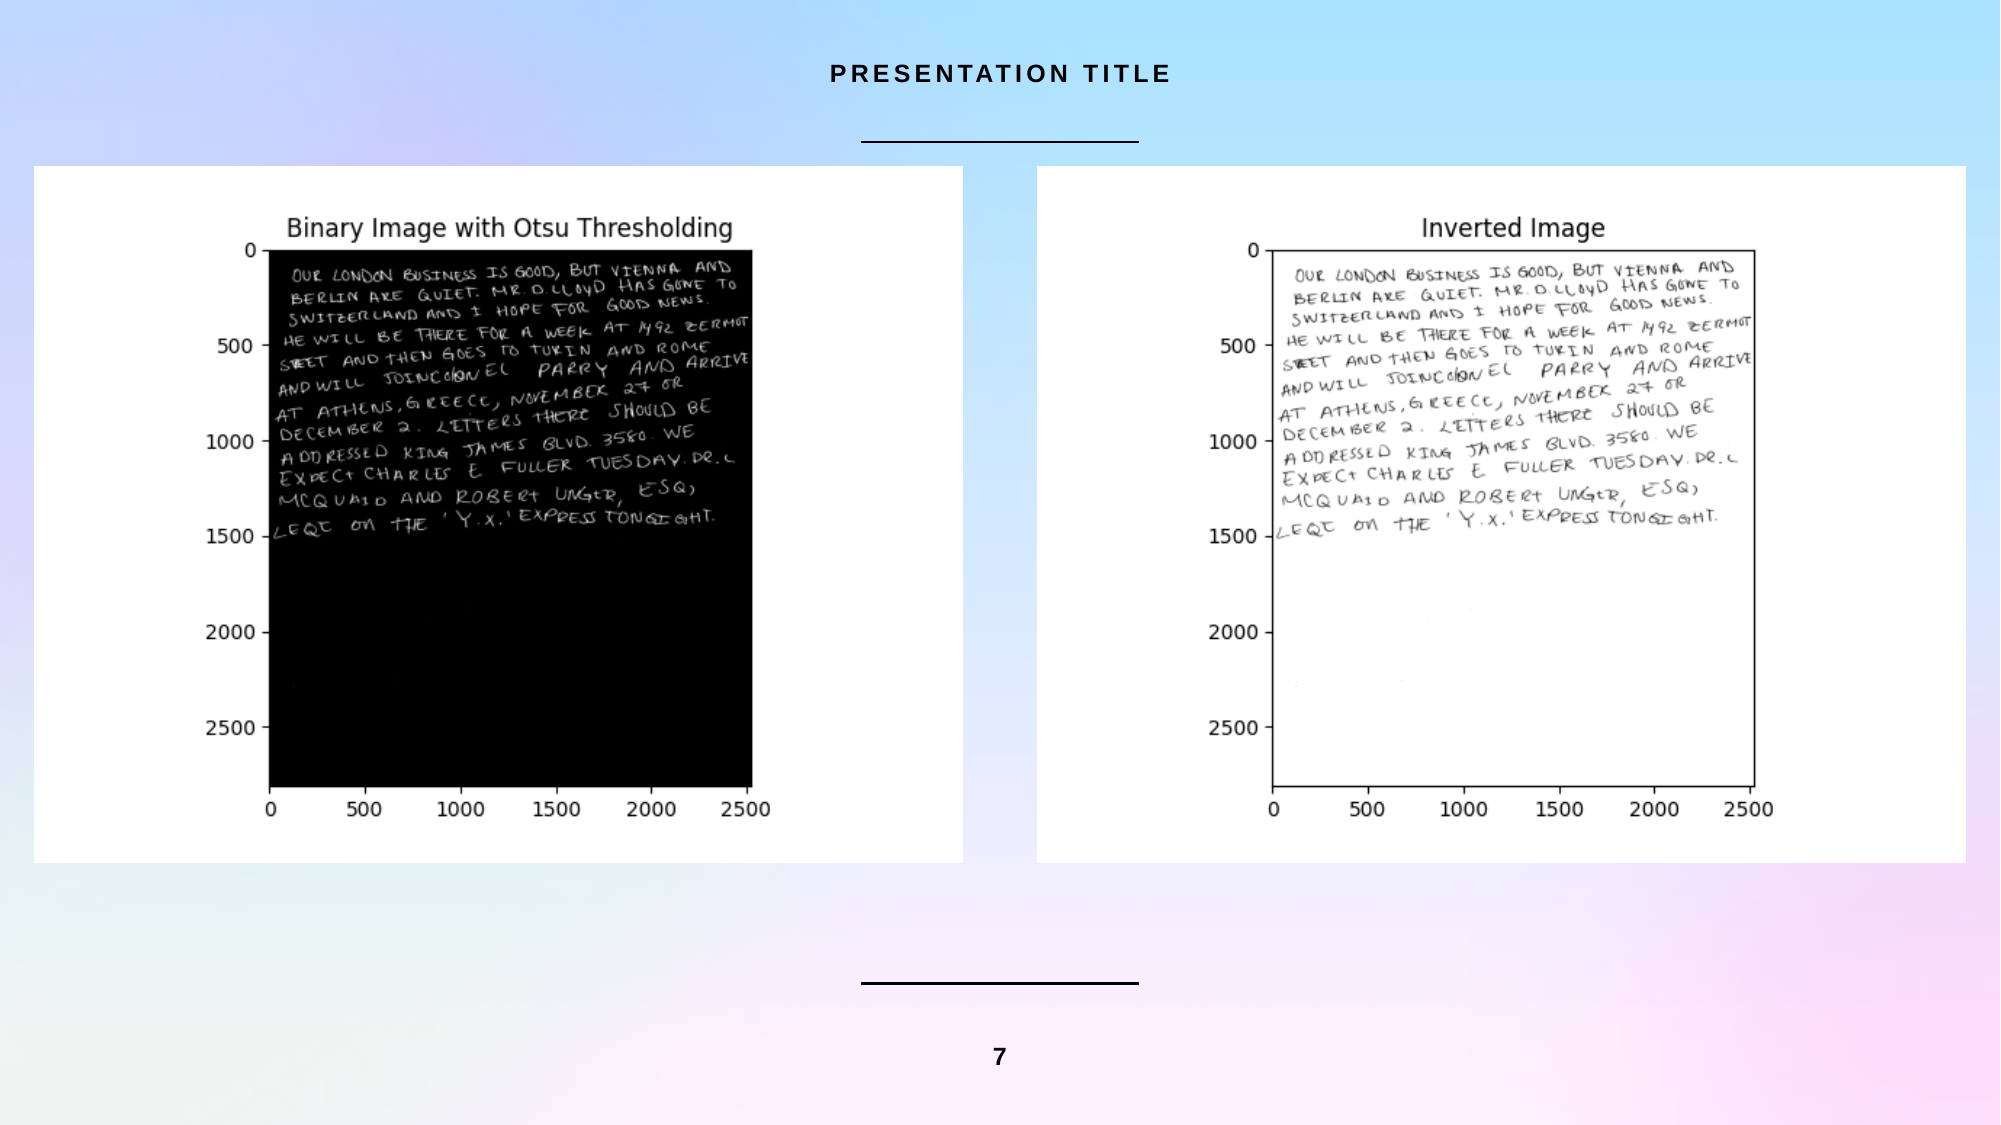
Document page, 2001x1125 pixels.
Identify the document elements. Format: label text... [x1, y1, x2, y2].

slide_number 7 [662, 985, 1338, 1125]
picture [0, 0, 2000, 1125]
footer PRESENTATION TITLE [662, 1, 1338, 143]
